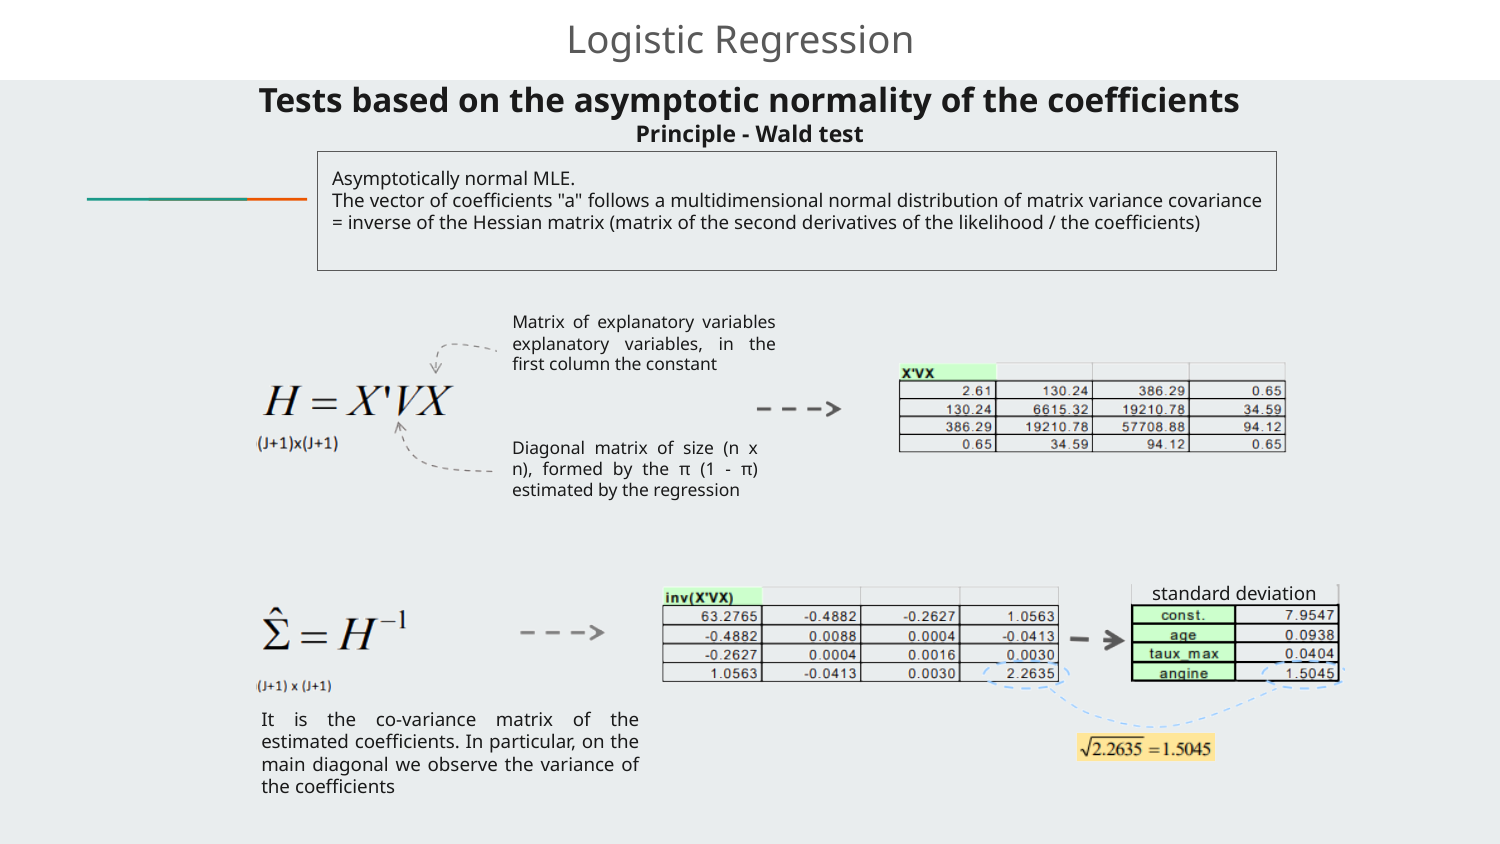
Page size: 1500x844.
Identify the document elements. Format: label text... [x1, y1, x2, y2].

title Tests based on the asymptotic normality of the coefficients Principle - Wald test [188, 64, 1312, 172]
text_box Logistic Regression [462, 0, 1019, 64]
picture [238, 140, 1345, 844]
